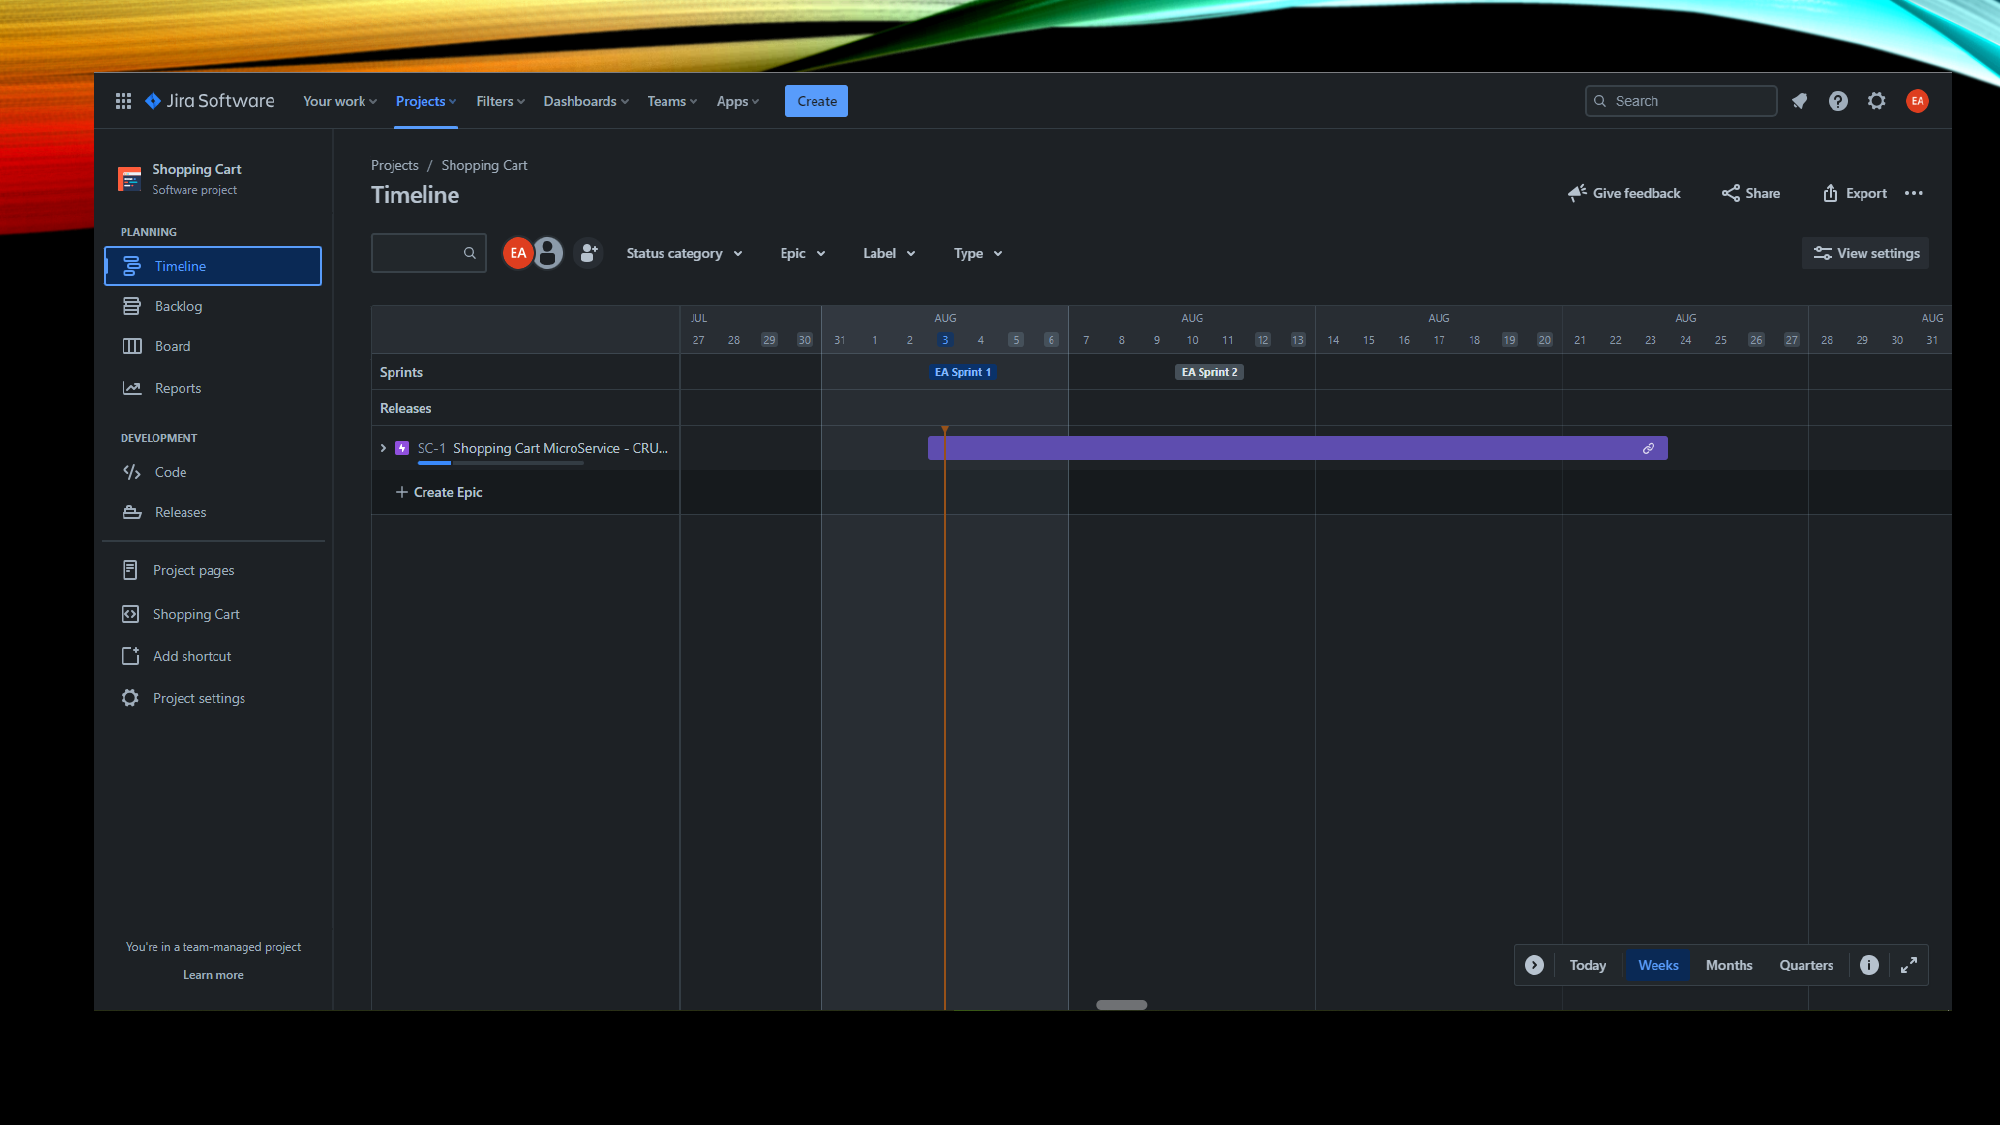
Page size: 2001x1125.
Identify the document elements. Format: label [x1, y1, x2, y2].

picture [0, 0, 2000, 1011]
